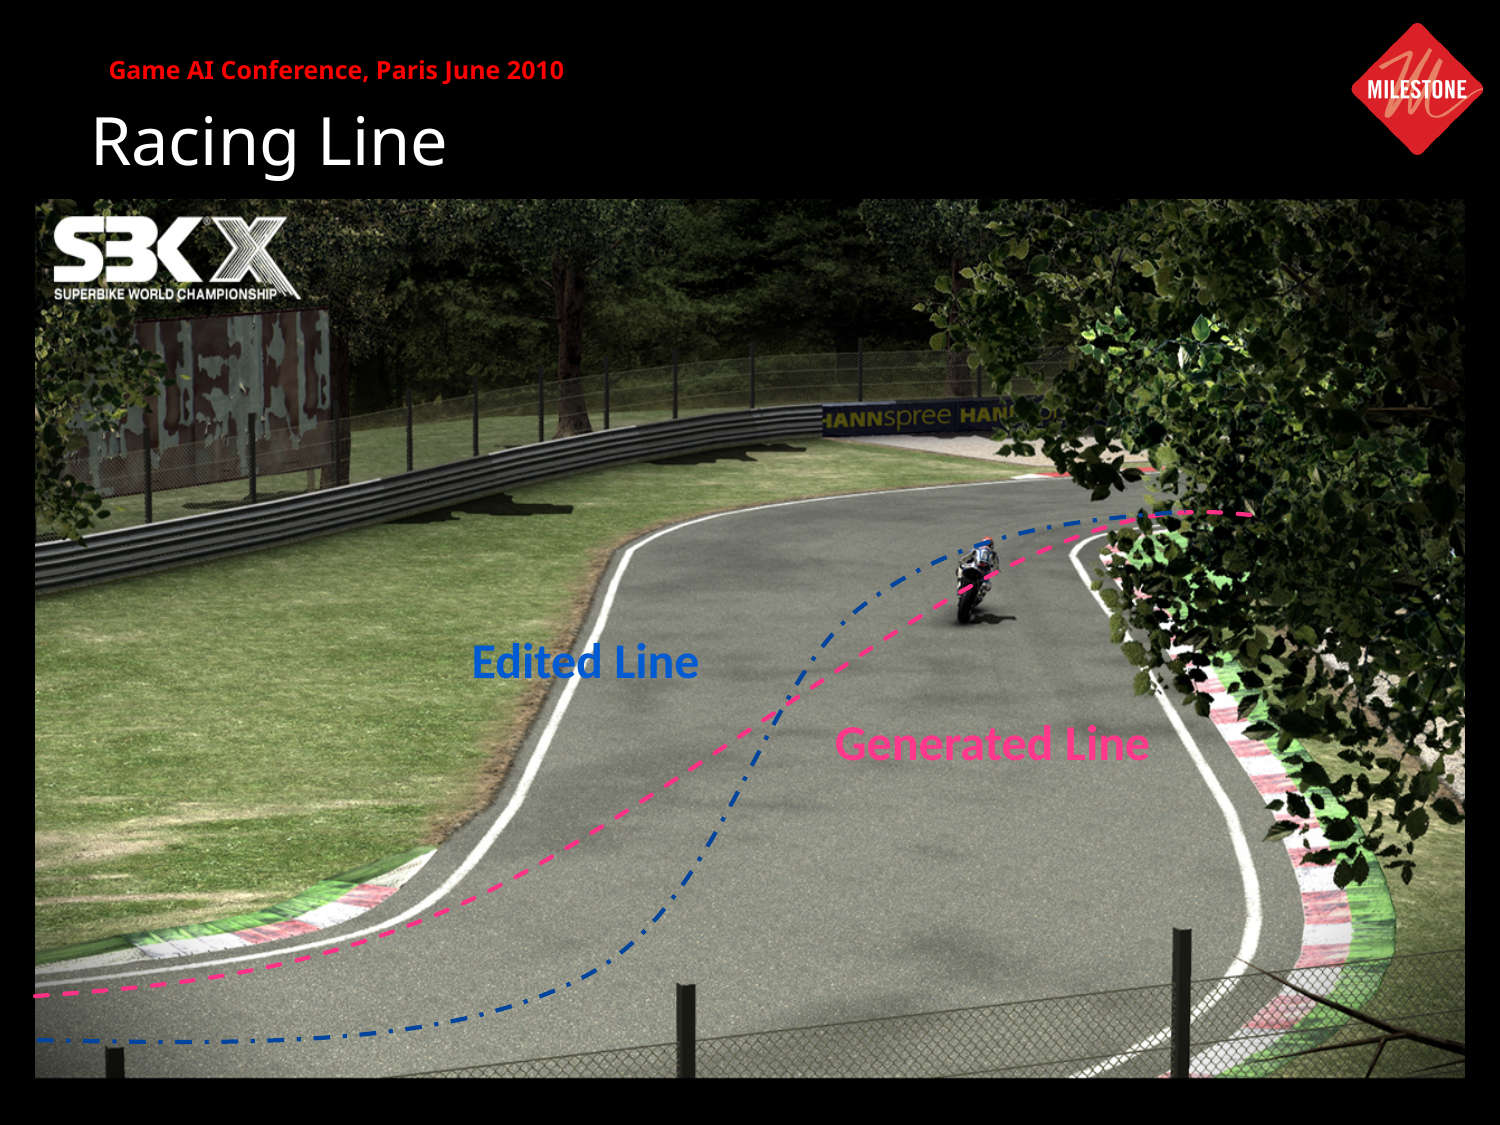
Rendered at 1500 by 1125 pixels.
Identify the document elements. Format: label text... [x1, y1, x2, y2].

title Racing Line [75, 45, 1289, 197]
picture [1347, 23, 1491, 157]
footer Game AI Conference, Paris June 2010 [93, 46, 879, 107]
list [34, 198, 1466, 1093]
